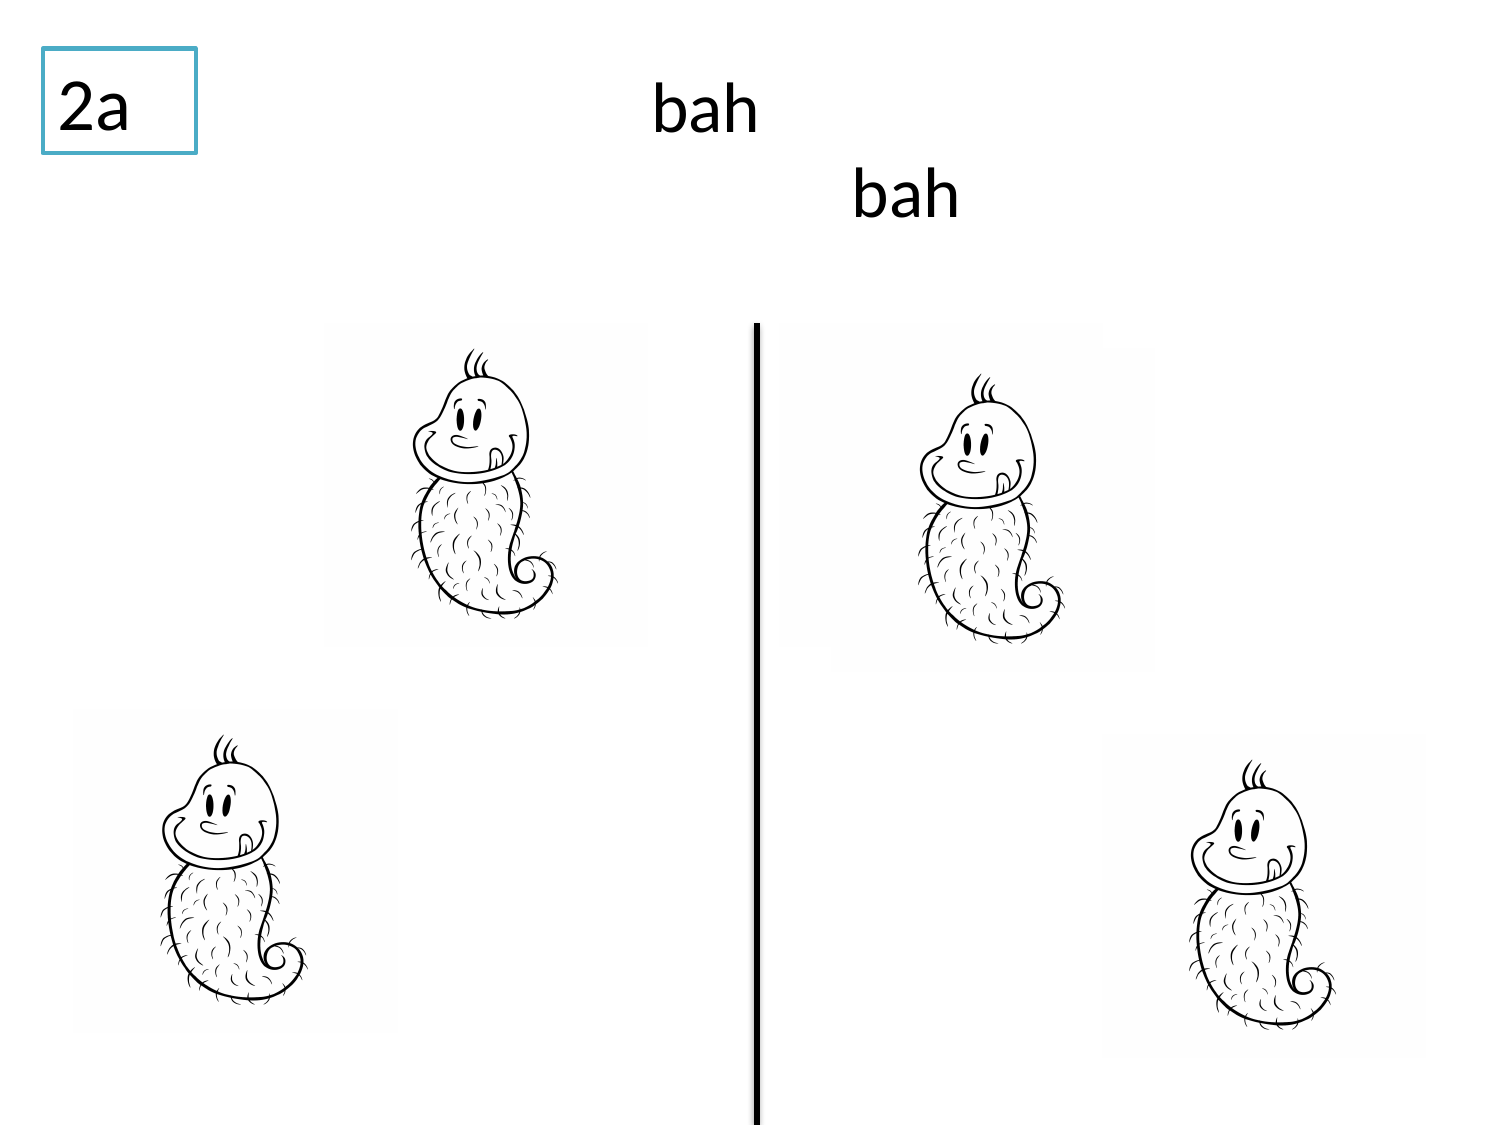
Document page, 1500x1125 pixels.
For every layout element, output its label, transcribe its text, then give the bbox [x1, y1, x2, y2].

picture [324, 323, 648, 647]
title bah bah [283, 52, 1063, 241]
picture [778, 323, 1155, 672]
picture [73, 709, 398, 1034]
picture [1102, 734, 1426, 1059]
text_box 2a [41, 46, 198, 155]
